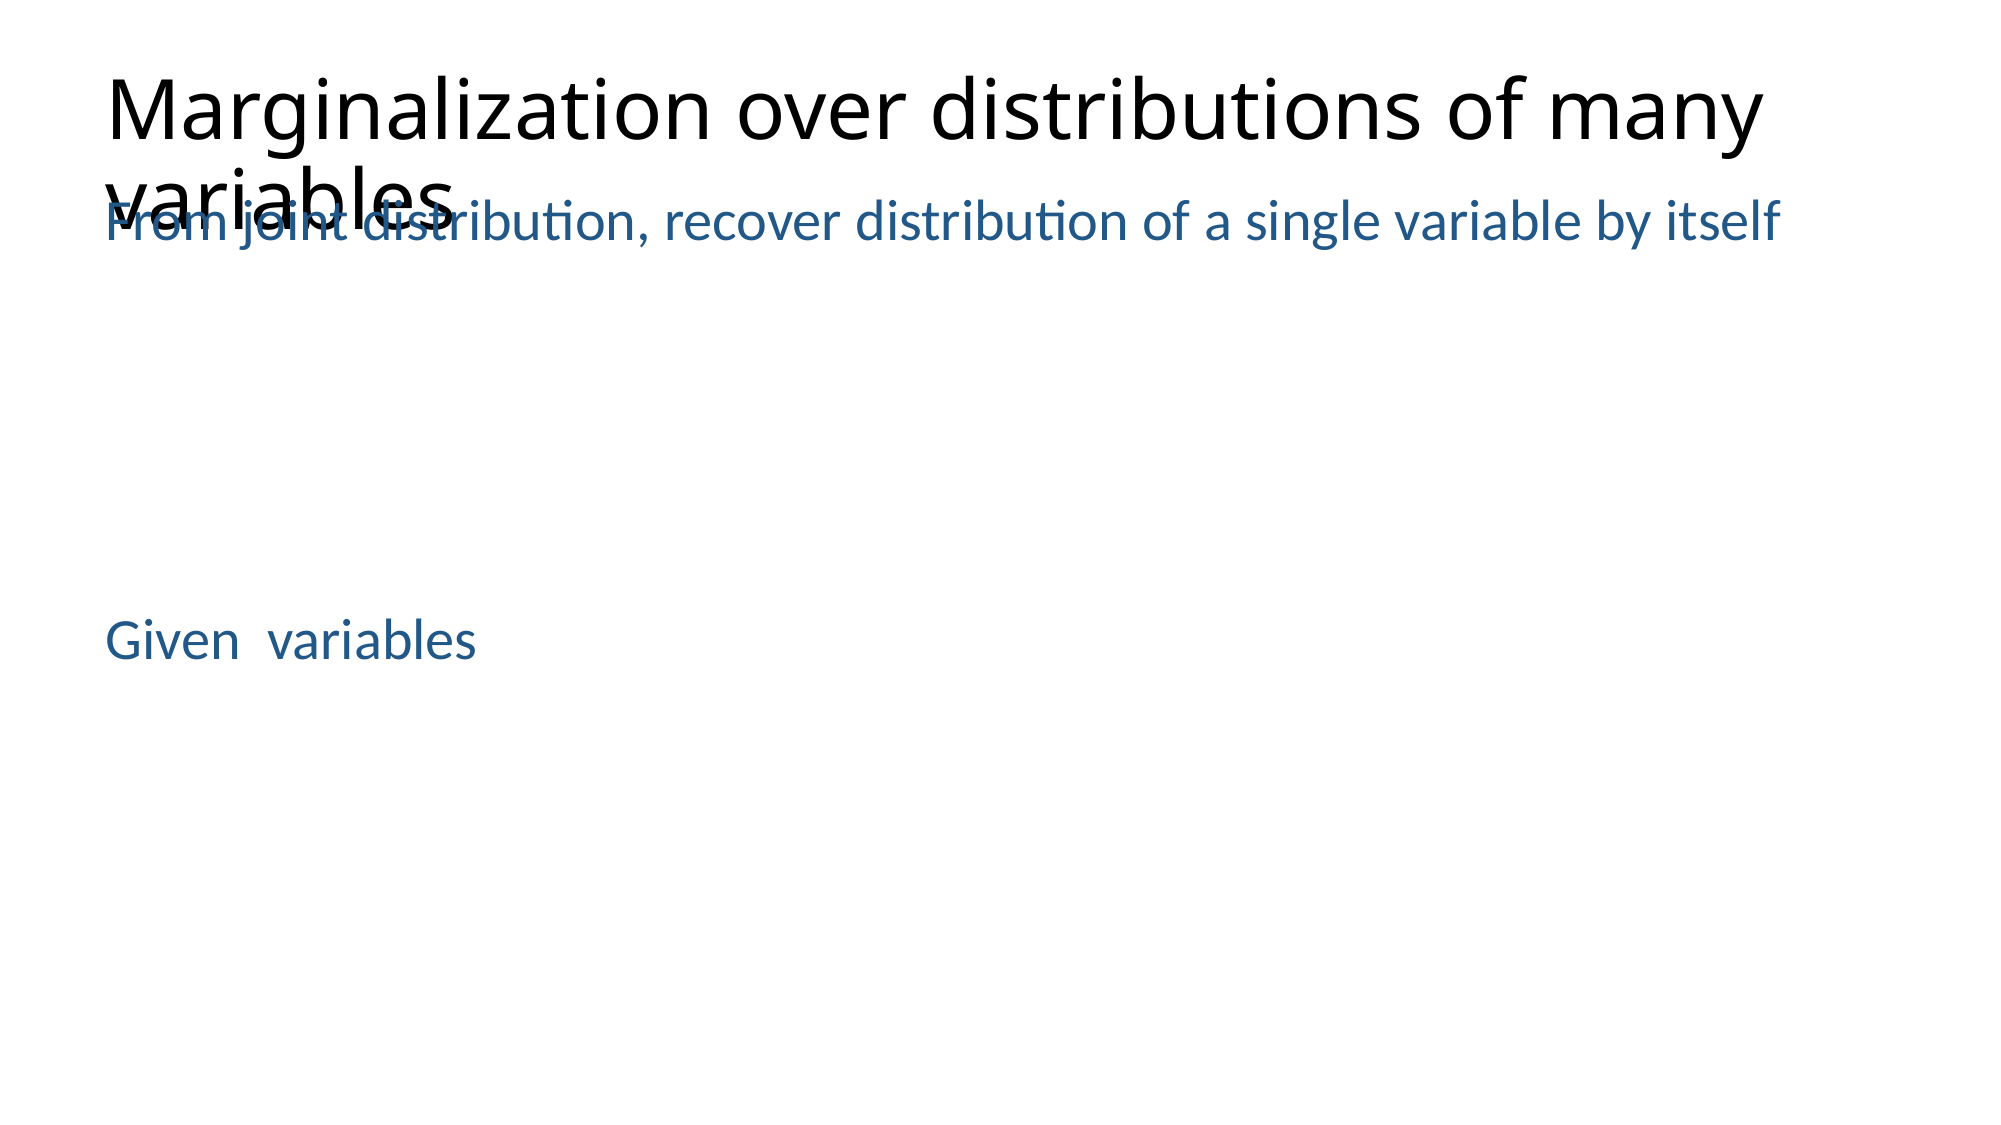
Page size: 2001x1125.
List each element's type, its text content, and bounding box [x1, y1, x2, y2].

title Marginalization over distributions of many variables [90, 60, 1867, 164]
